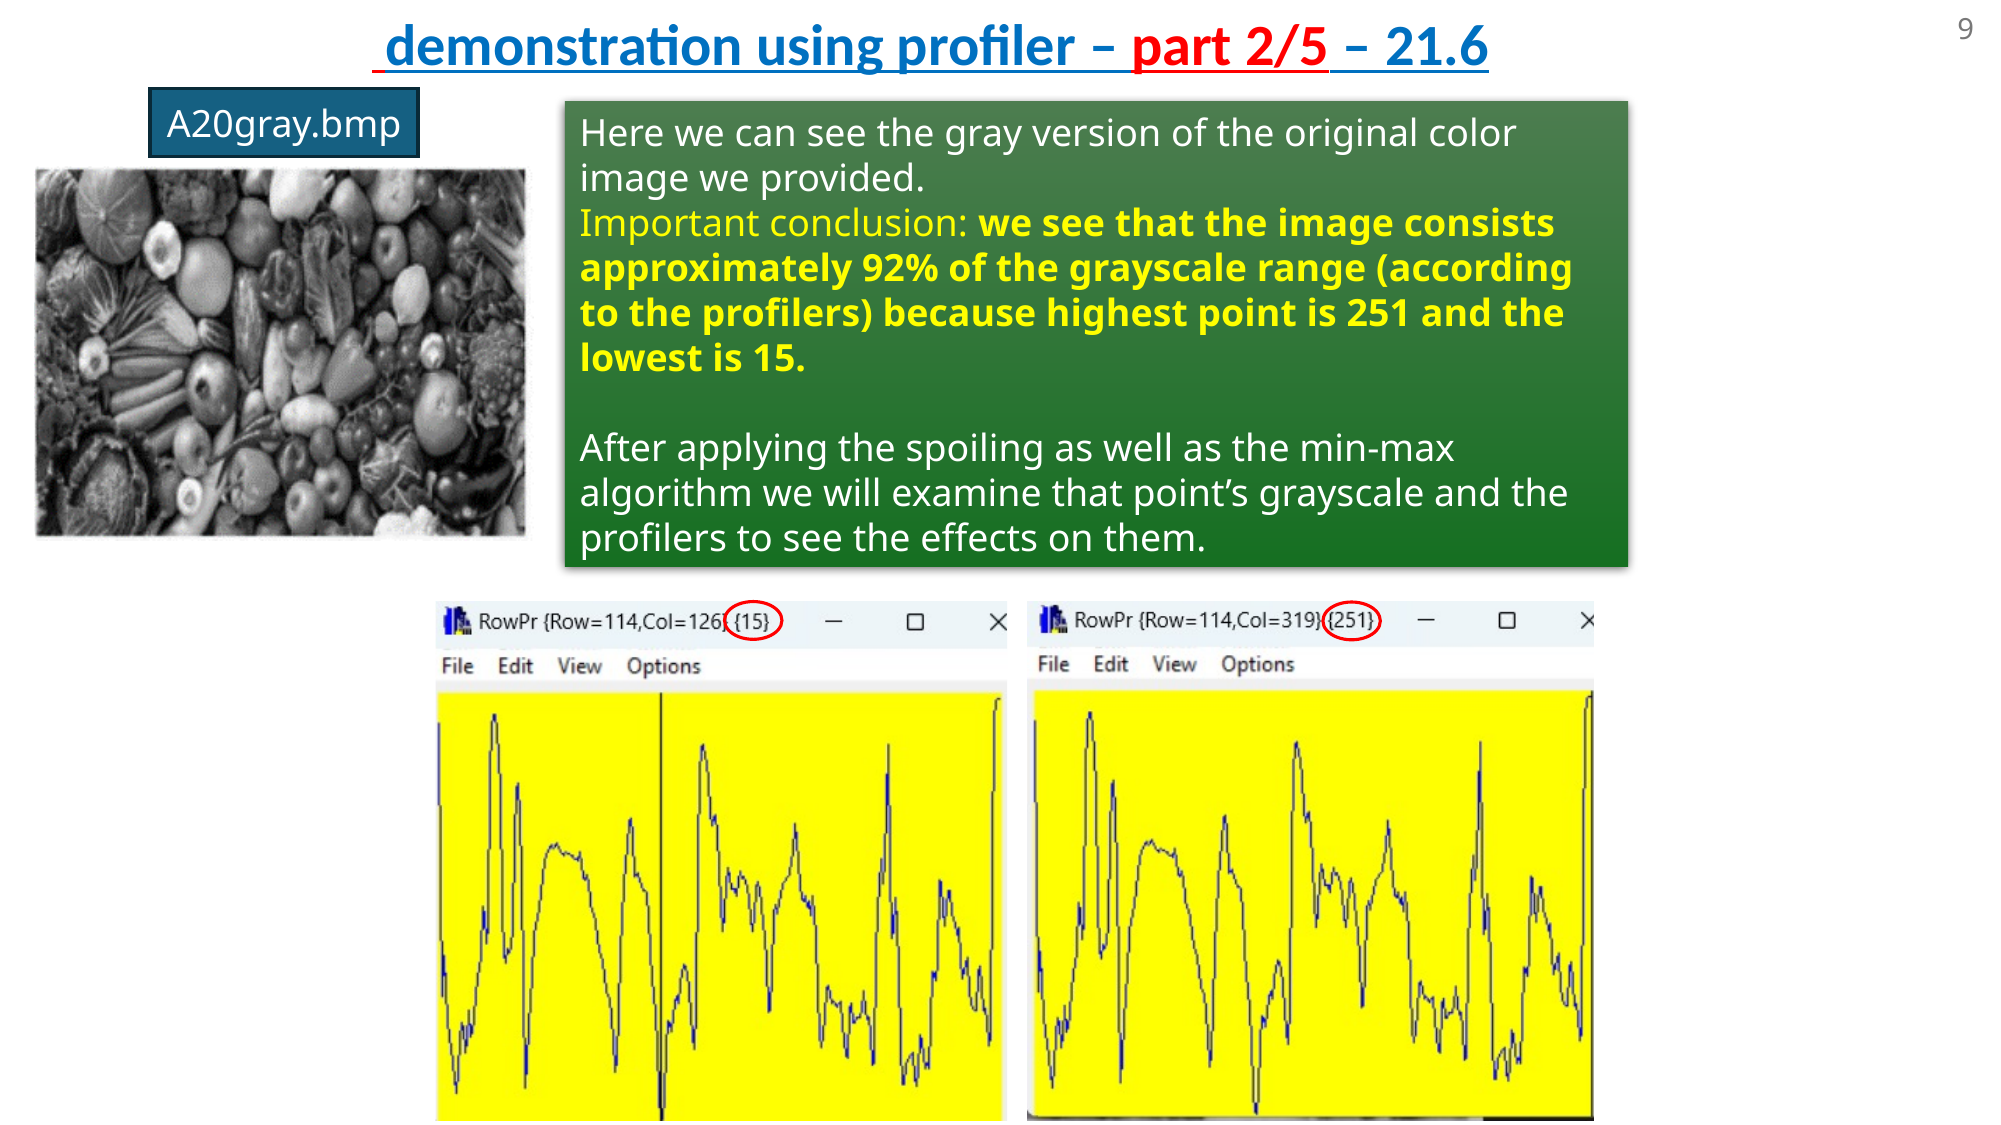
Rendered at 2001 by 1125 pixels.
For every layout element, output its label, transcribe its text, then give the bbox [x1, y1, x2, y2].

text_box Here we can see the gray version of the original color image we provided. Important conclusion: we see that the image consists approximately 92% of the grayscale range (according to the profilers) because highest point is 251 and the lowest is 15. After applying the spoiling as well as the min-max algorithm we will examine that point’s grayscale and the profilers to see the effects on them. [564, 101, 1629, 567]
picture [33, 164, 535, 542]
slide_number 9 [1942, 0, 1992, 60]
text_box 21.6 – demonstration using profiler – part 2/5 [185, 0, 1676, 85]
text_box A20gray.bmp [148, 87, 420, 158]
picture [434, 601, 1008, 1121]
picture [1026, 601, 1595, 1121]
